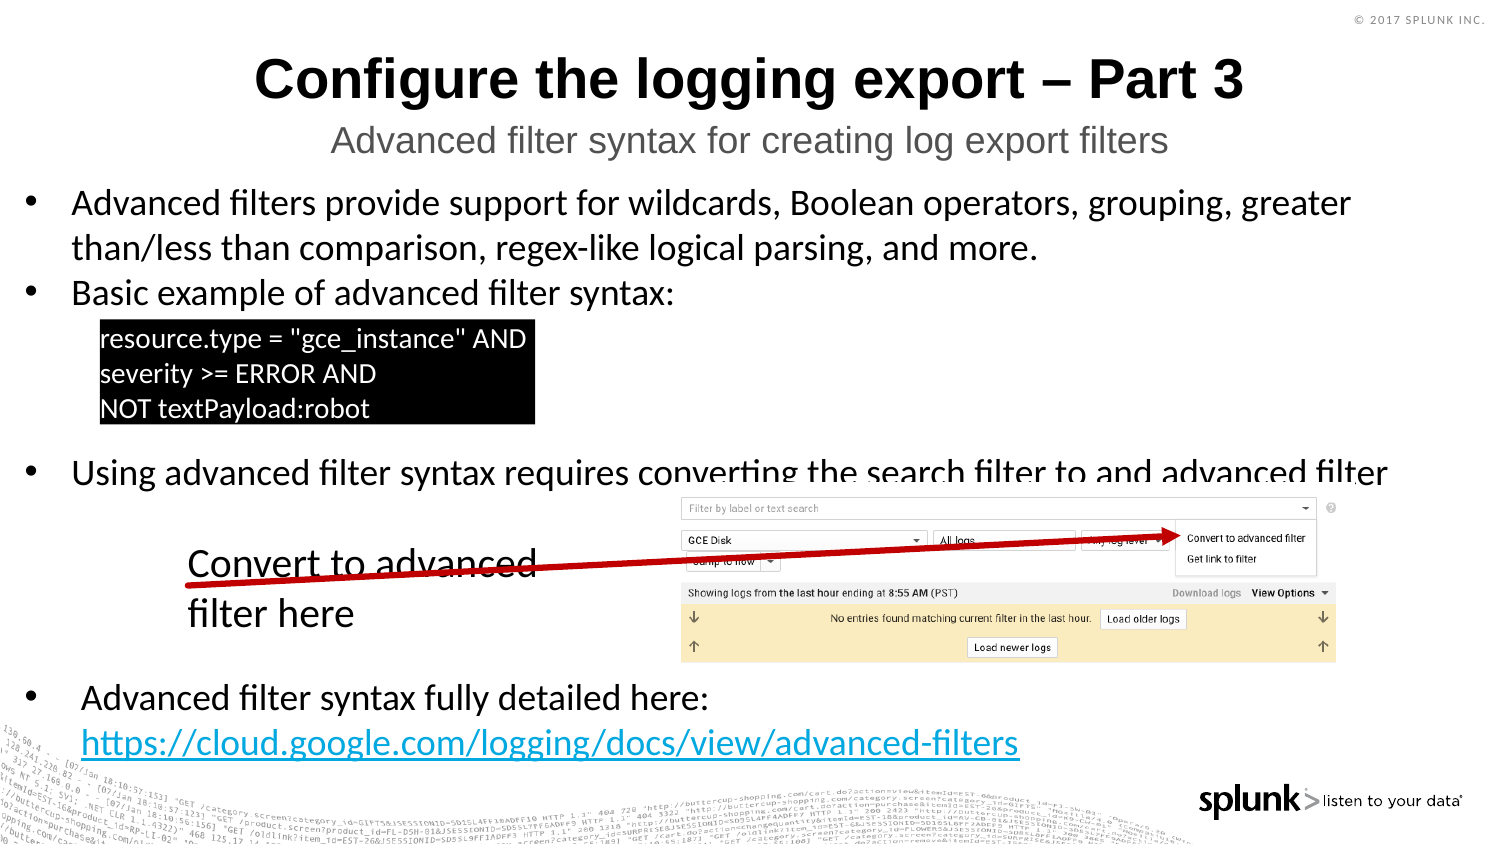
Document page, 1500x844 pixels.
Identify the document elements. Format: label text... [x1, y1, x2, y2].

text_box Convert to advanced filter here [187, 535, 564, 582]
text_box Convert to advanced filter here [187, 570, 565, 636]
text_box Advanced filters provide support for wildcards, Boolean operators, grouping, greater than/less than comparison, regex-like logical parsing, and more. Basic example of advanced filter syntax: Using advanced filter syntax requires converting the search filter to and advanced filter Advanced filter syntax fully detailed here: https://cloud.google.com/logging/docs/view/advanced-filters [24, 178, 1444, 764]
title Configure the logging export – Part 3 [56, 38, 1444, 93]
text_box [564, 535, 1181, 586]
text_box resource.type = "gce_instance" AND severity >= ERROR AND NOT textPayload:robot [99, 319, 536, 425]
picture [0, 0, 1500, 844]
subtitle Advanced filter syntax for creating log export filters [24, 120, 1476, 172]
